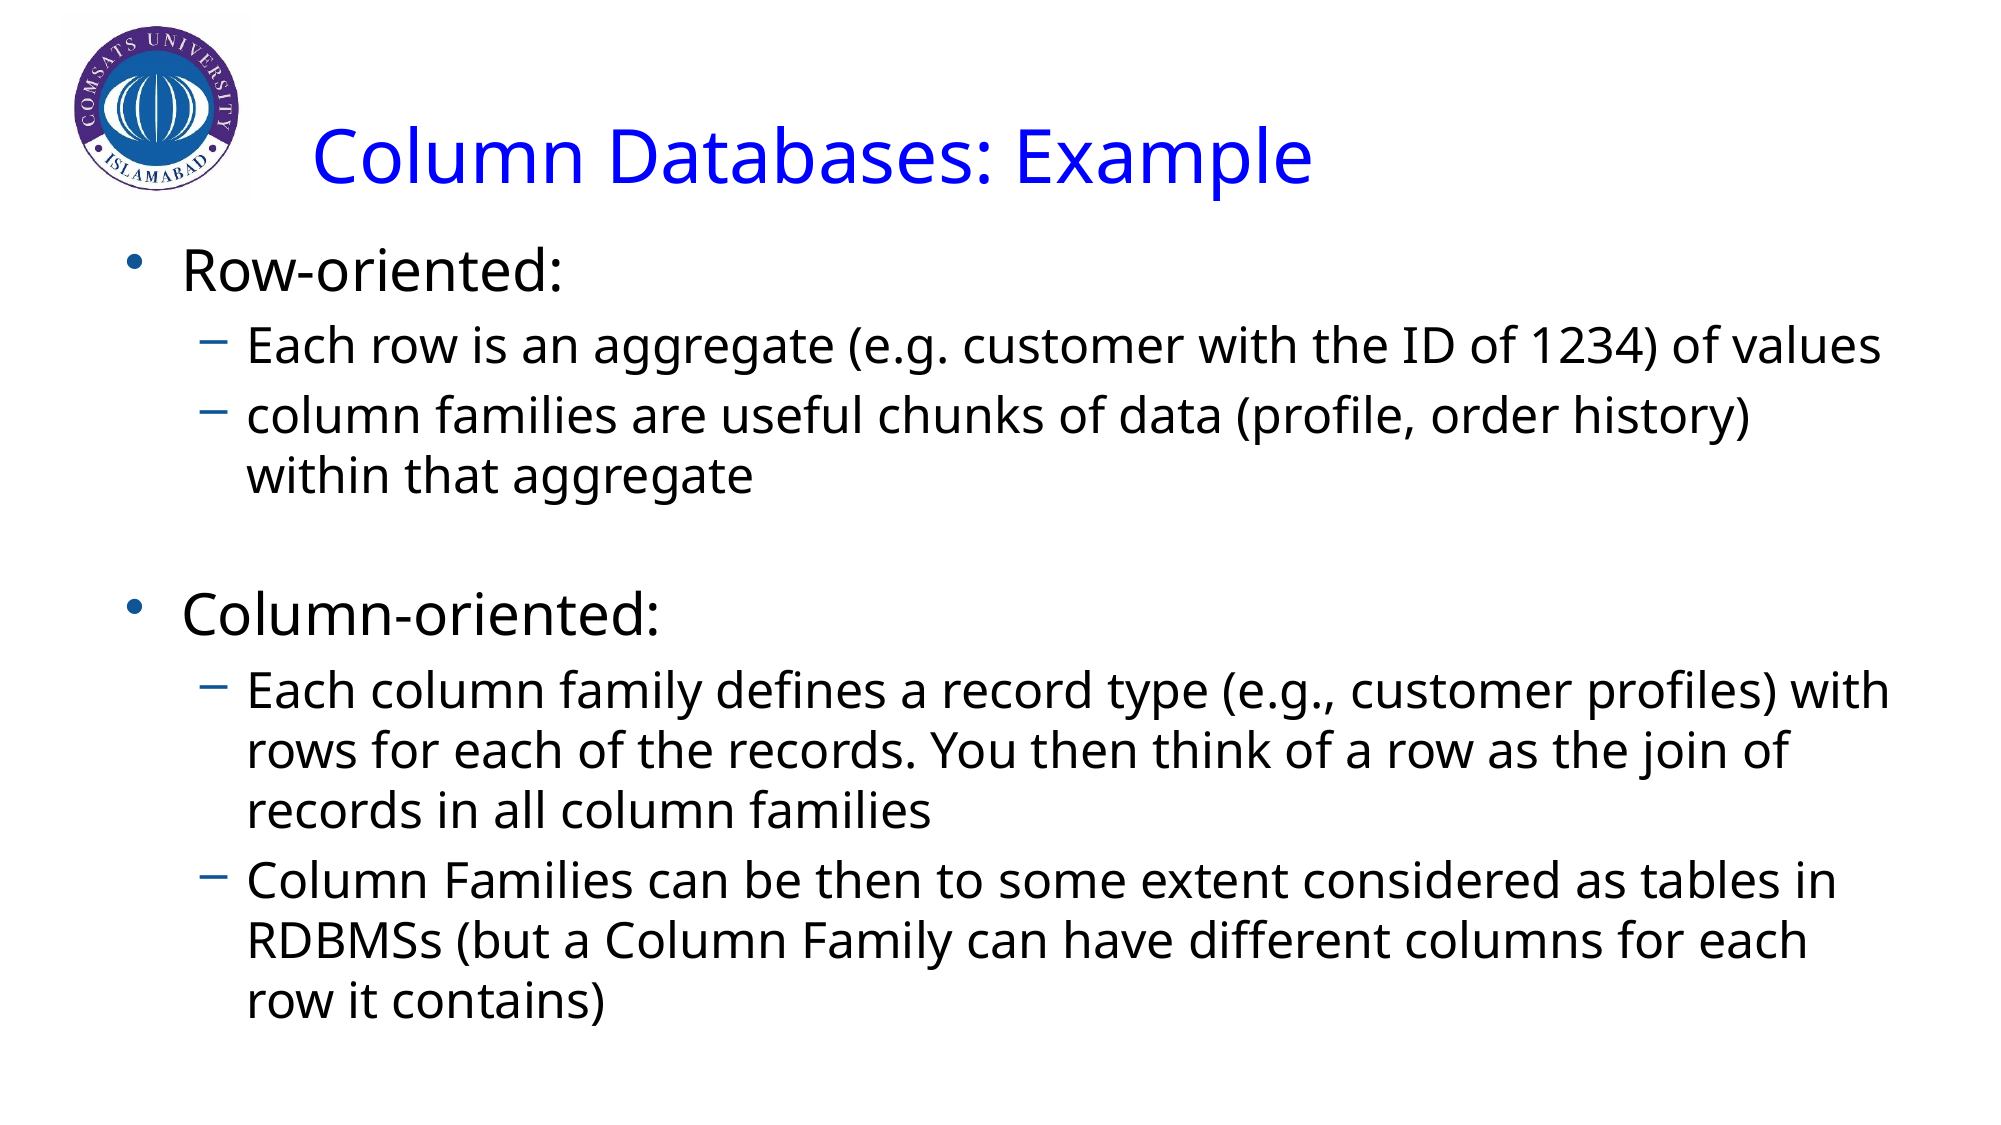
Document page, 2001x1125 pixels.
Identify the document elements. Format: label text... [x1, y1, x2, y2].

title Column Databases: Example [296, 77, 1647, 231]
text_box Row-oriented: Each row is an aggregate (e.g. customer with the ID of 1234) of values column families are useful chunks of data (profile, order history) within that aggregate Column-oriented: Each column family defines a record type (e.g., customer profiles) with rows for each of the records. You then think of a row as the join of records in all column families Column Families can be then to some extent considered as tables in RDBMSs (but a Column Family can have different columns for each row it contains) [109, 233, 1912, 1104]
picture [62, 12, 250, 200]
